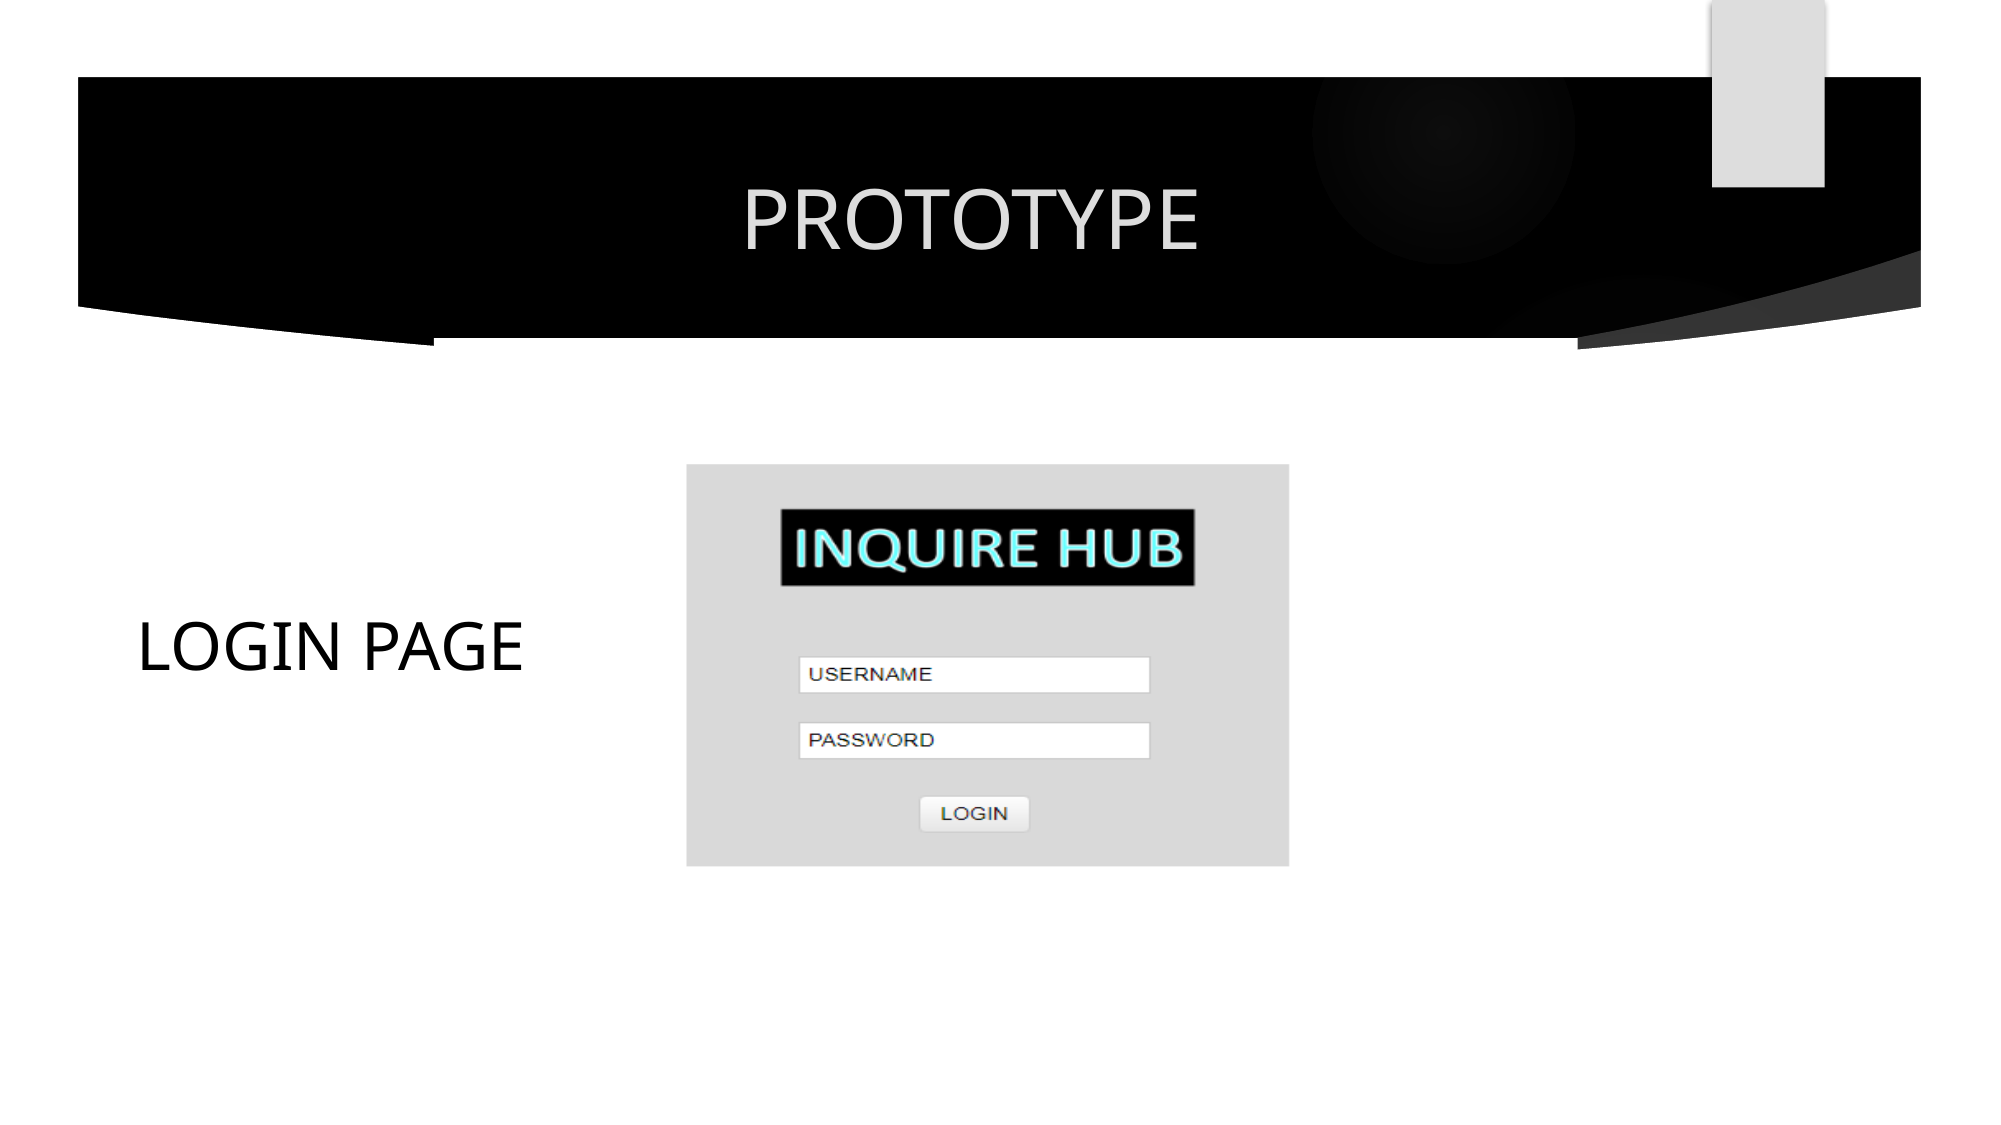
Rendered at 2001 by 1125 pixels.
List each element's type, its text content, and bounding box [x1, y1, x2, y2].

text_box LOGIN PAGE [121, 596, 427, 692]
picture [433, 338, 1578, 1074]
text_box PROTOTYPE [725, 159, 1217, 275]
